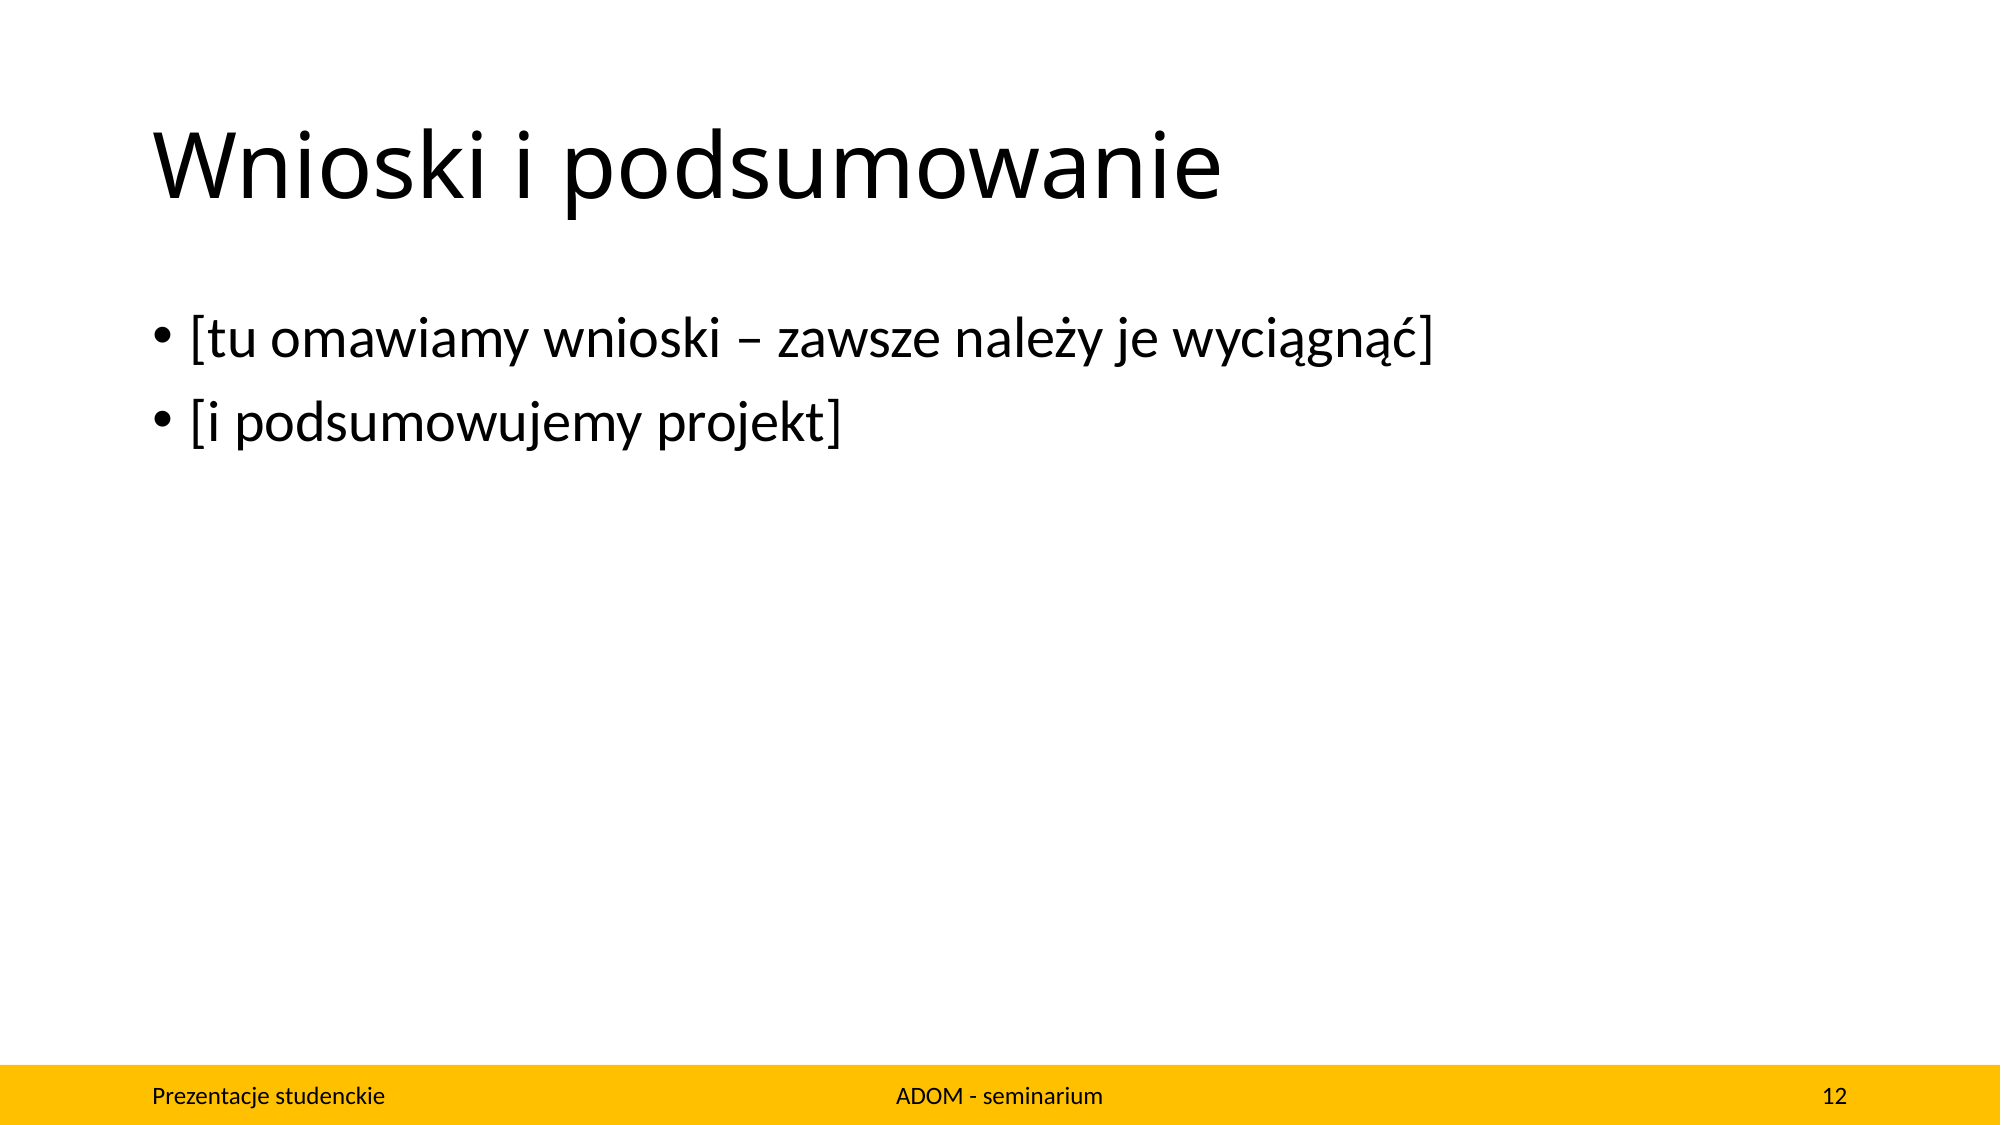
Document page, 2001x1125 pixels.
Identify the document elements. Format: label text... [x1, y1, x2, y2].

title Wnioski i podsumowanie [137, 59, 1863, 278]
footer ADOM - seminarium [662, 1065, 1338, 1125]
slide_number Prezentacje studenckie [137, 1065, 588, 1125]
list [tu omawiamy wnioski – zawsze należy je wyciągnąć] [i podsumowujemy projekt] [137, 299, 1863, 1014]
slide_number 12 [1412, 1065, 1863, 1125]
